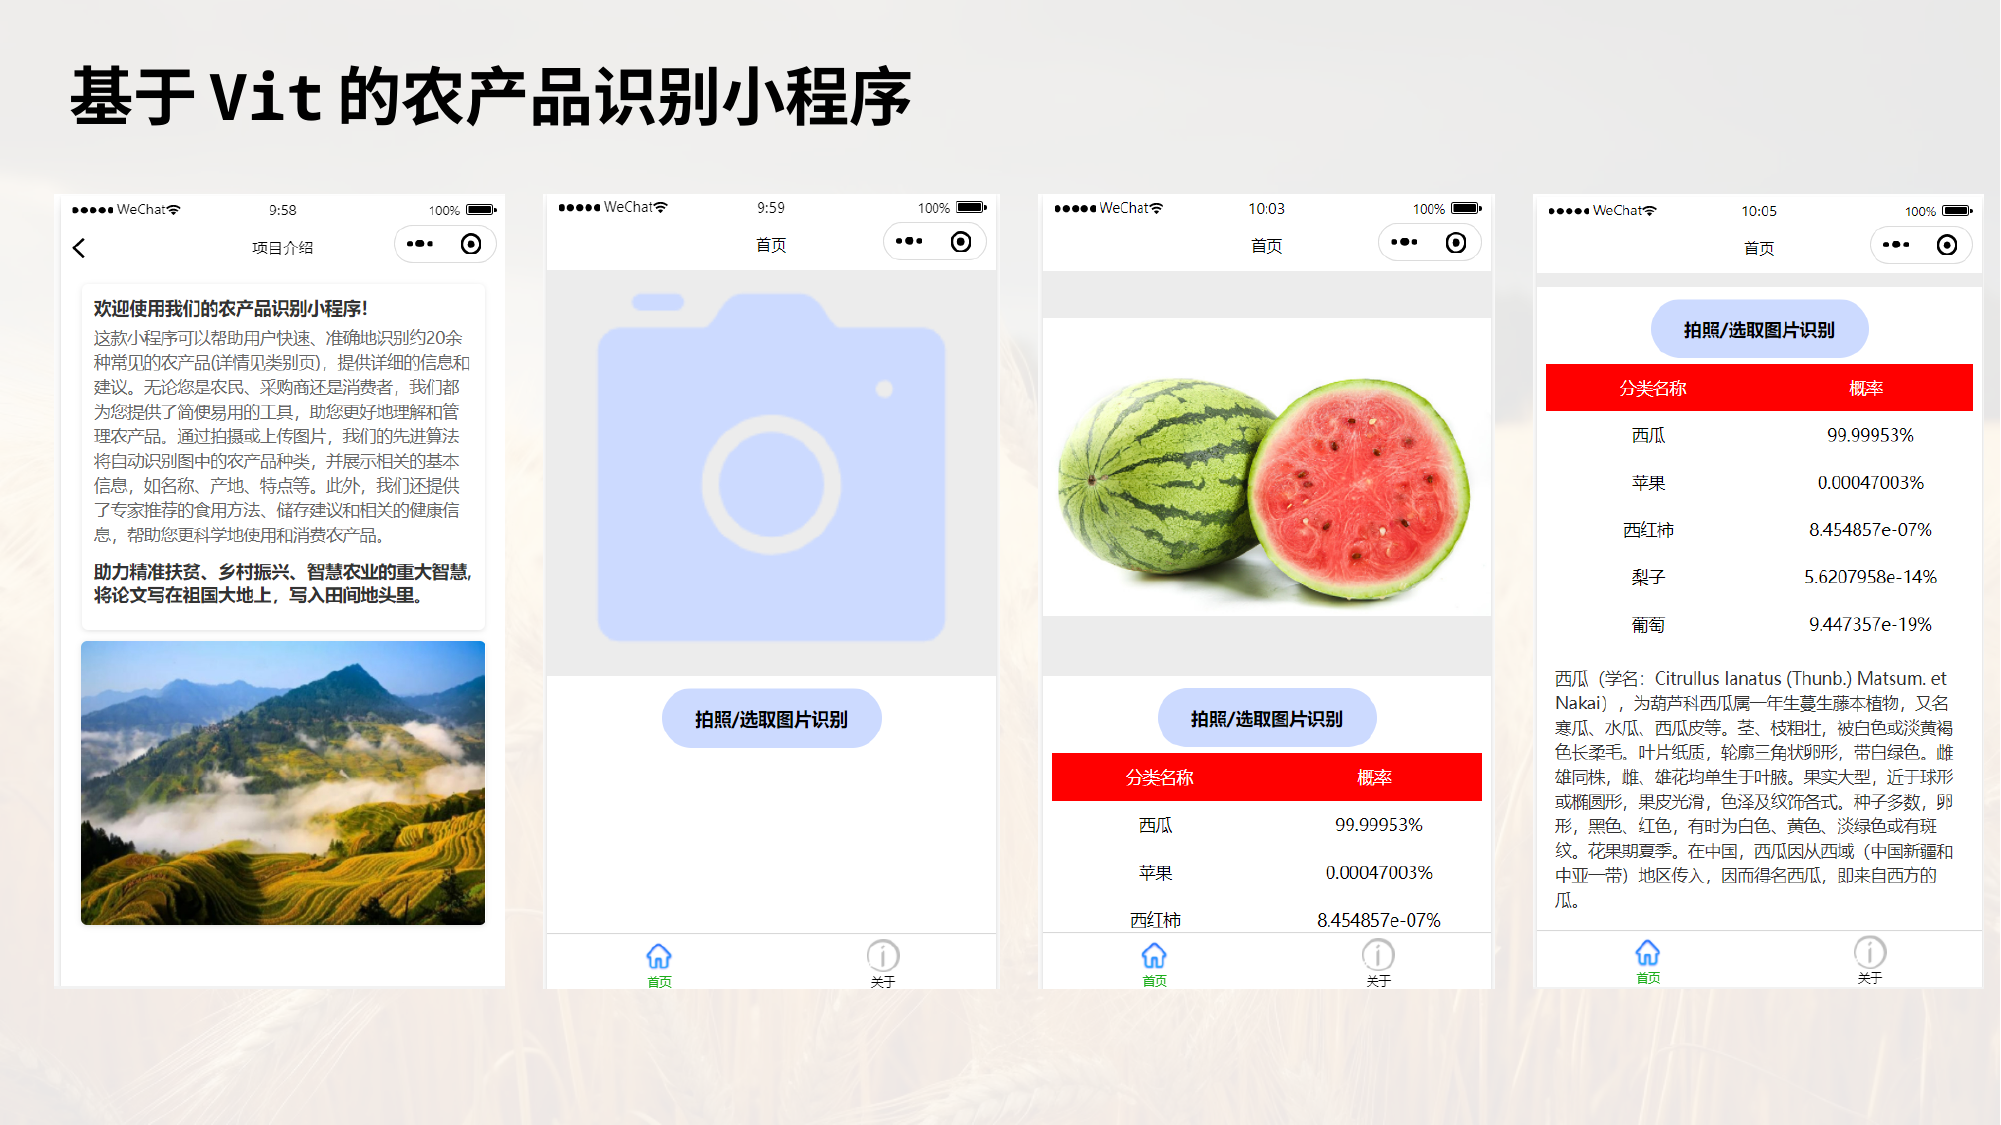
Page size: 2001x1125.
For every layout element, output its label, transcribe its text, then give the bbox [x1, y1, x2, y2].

title 基于Vit的农产品识别小程序 [54, 48, 1226, 141]
picture [1038, 194, 1495, 989]
picture [54, 194, 505, 989]
picture [543, 194, 1000, 989]
picture [1533, 194, 1984, 989]
